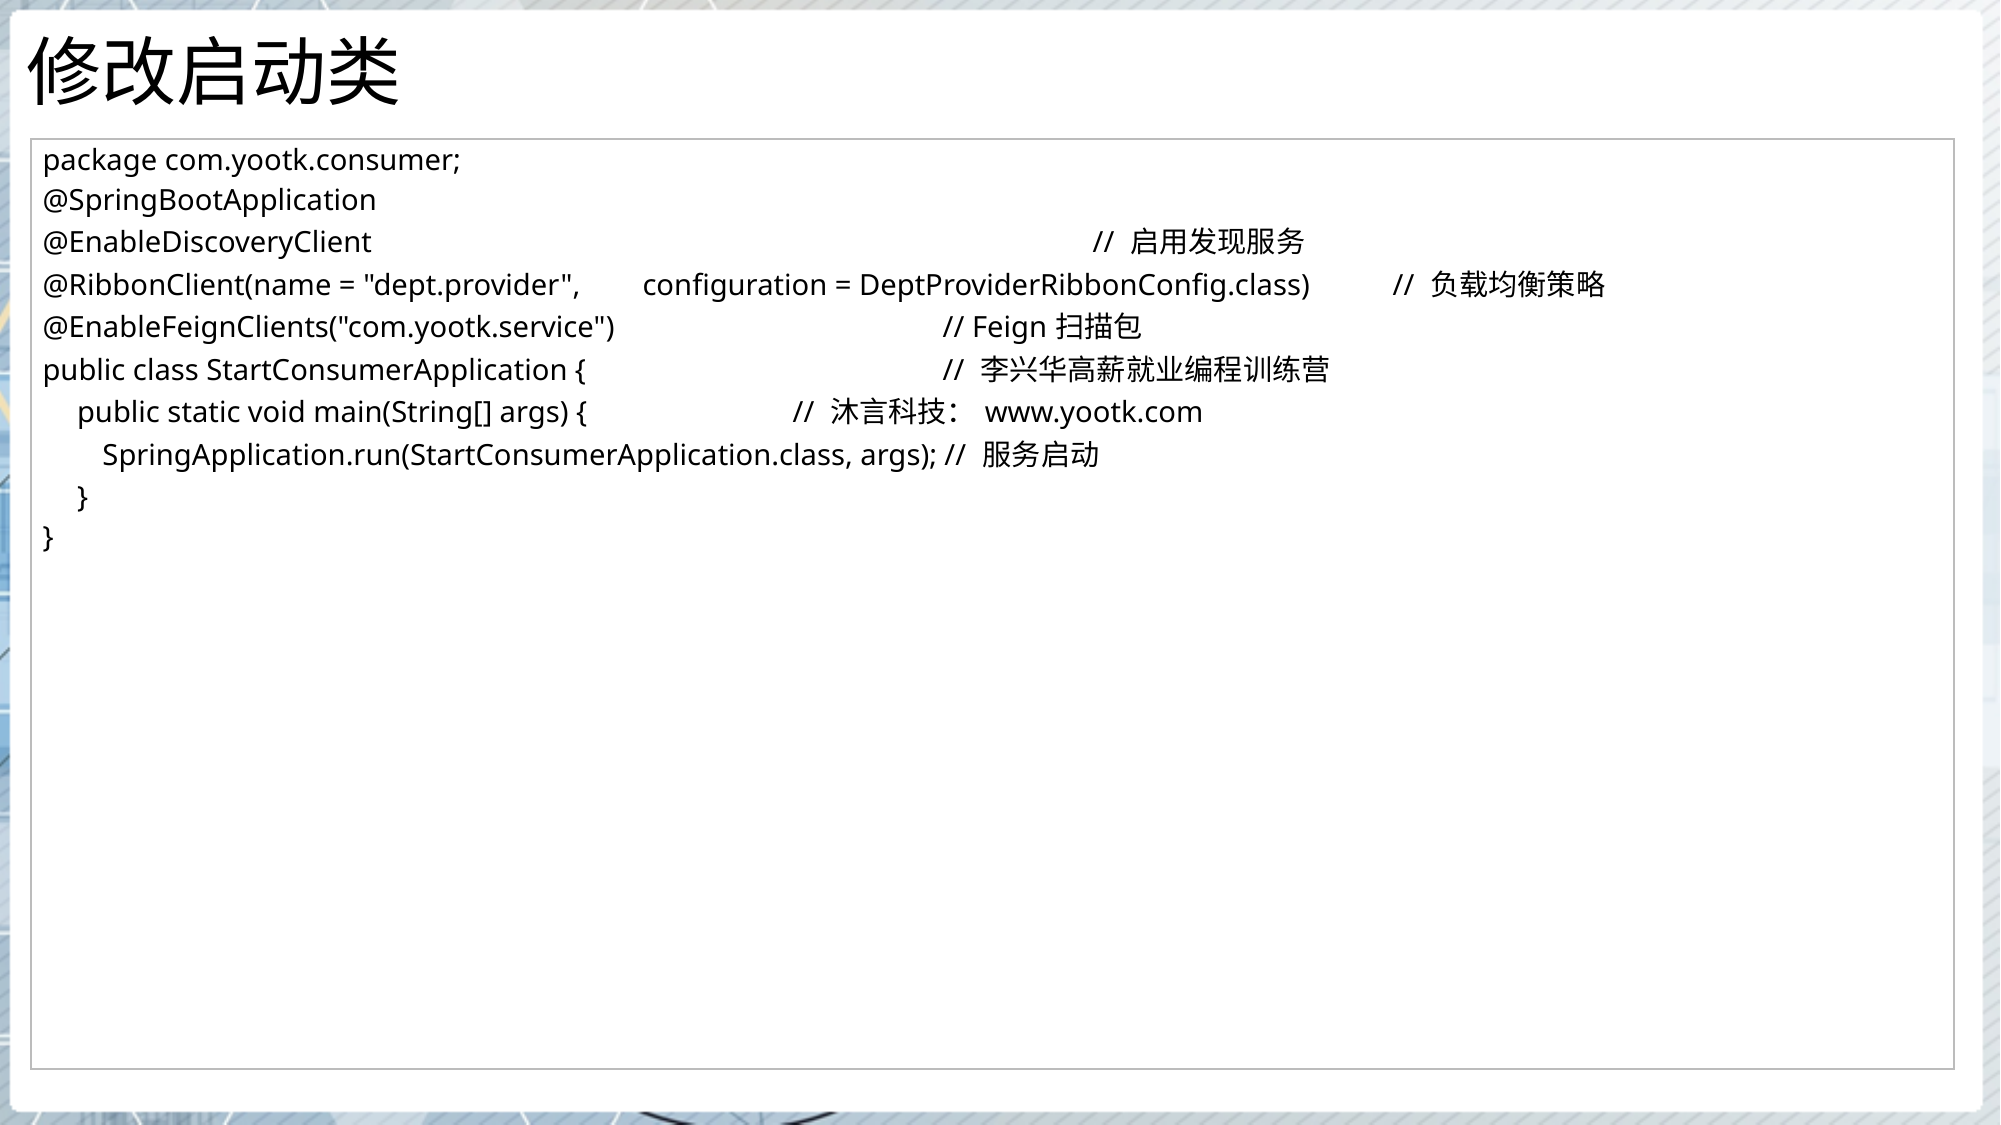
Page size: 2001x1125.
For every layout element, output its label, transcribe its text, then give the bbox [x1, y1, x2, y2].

table_header package com.yootk.consumer; @SpringBootApplication @EnableDiscoveryClient // 启用发现服务 @RibbonClient(name = "dept.provider", configuration = DeptProviderRibbonConfig.class) // 负载均衡策略 @EnableFeignClients("com.yootk.service") // Feign扫描包 public class StartConsumerApplication { // 李兴华高薪就业编程训练营 public static void main(String[] args) { // 沐言科技：www.yootk.com SpringApplication.run(StartConsumerApplication.class, args); // 服务启动 } } [32, 140, 1953, 1068]
picture [0, 0, 2000, 1125]
title 修改启动类 [11, 11, 1983, 140]
